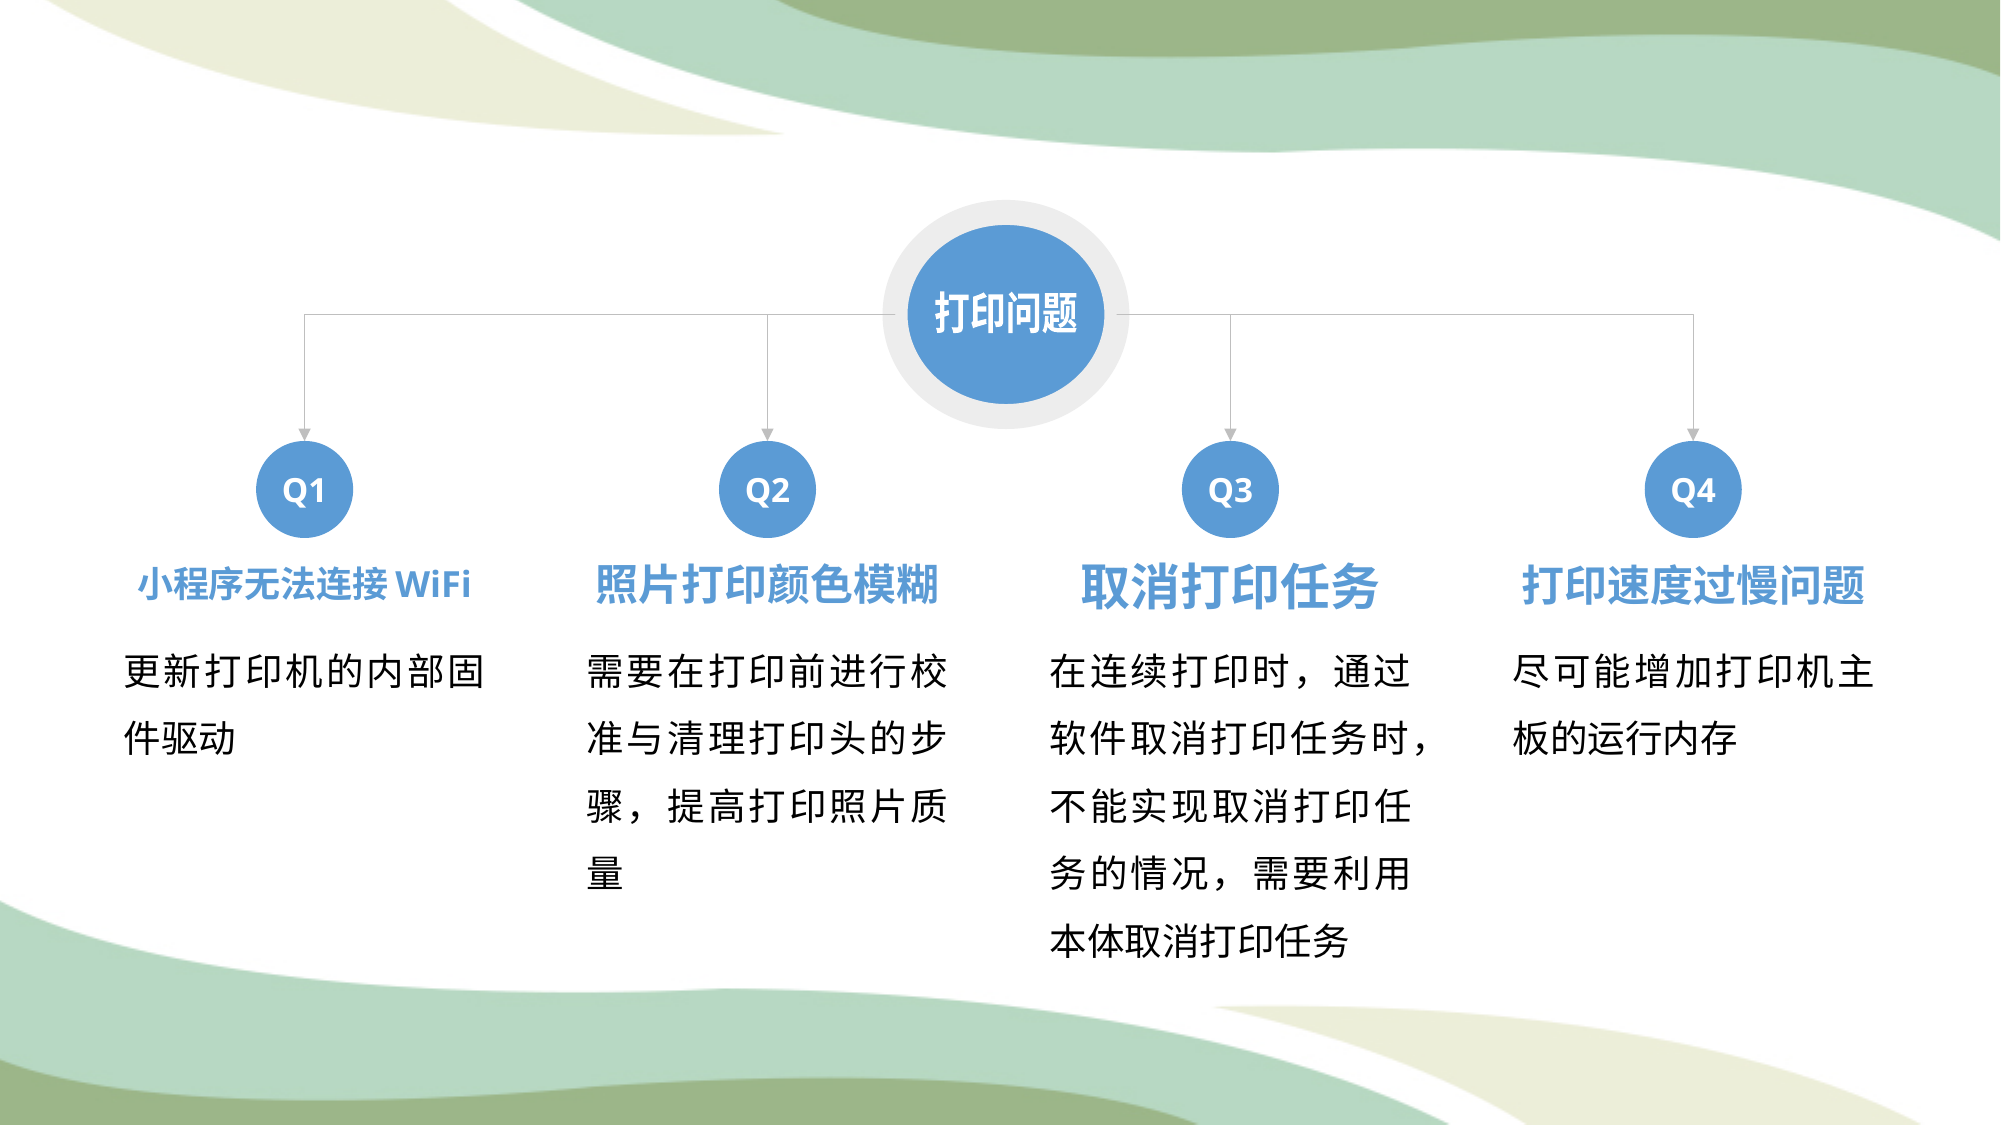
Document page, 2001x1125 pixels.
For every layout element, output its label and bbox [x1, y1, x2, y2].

text_box [108, 212, 1890, 1125]
picture [0, 0, 2001, 1125]
